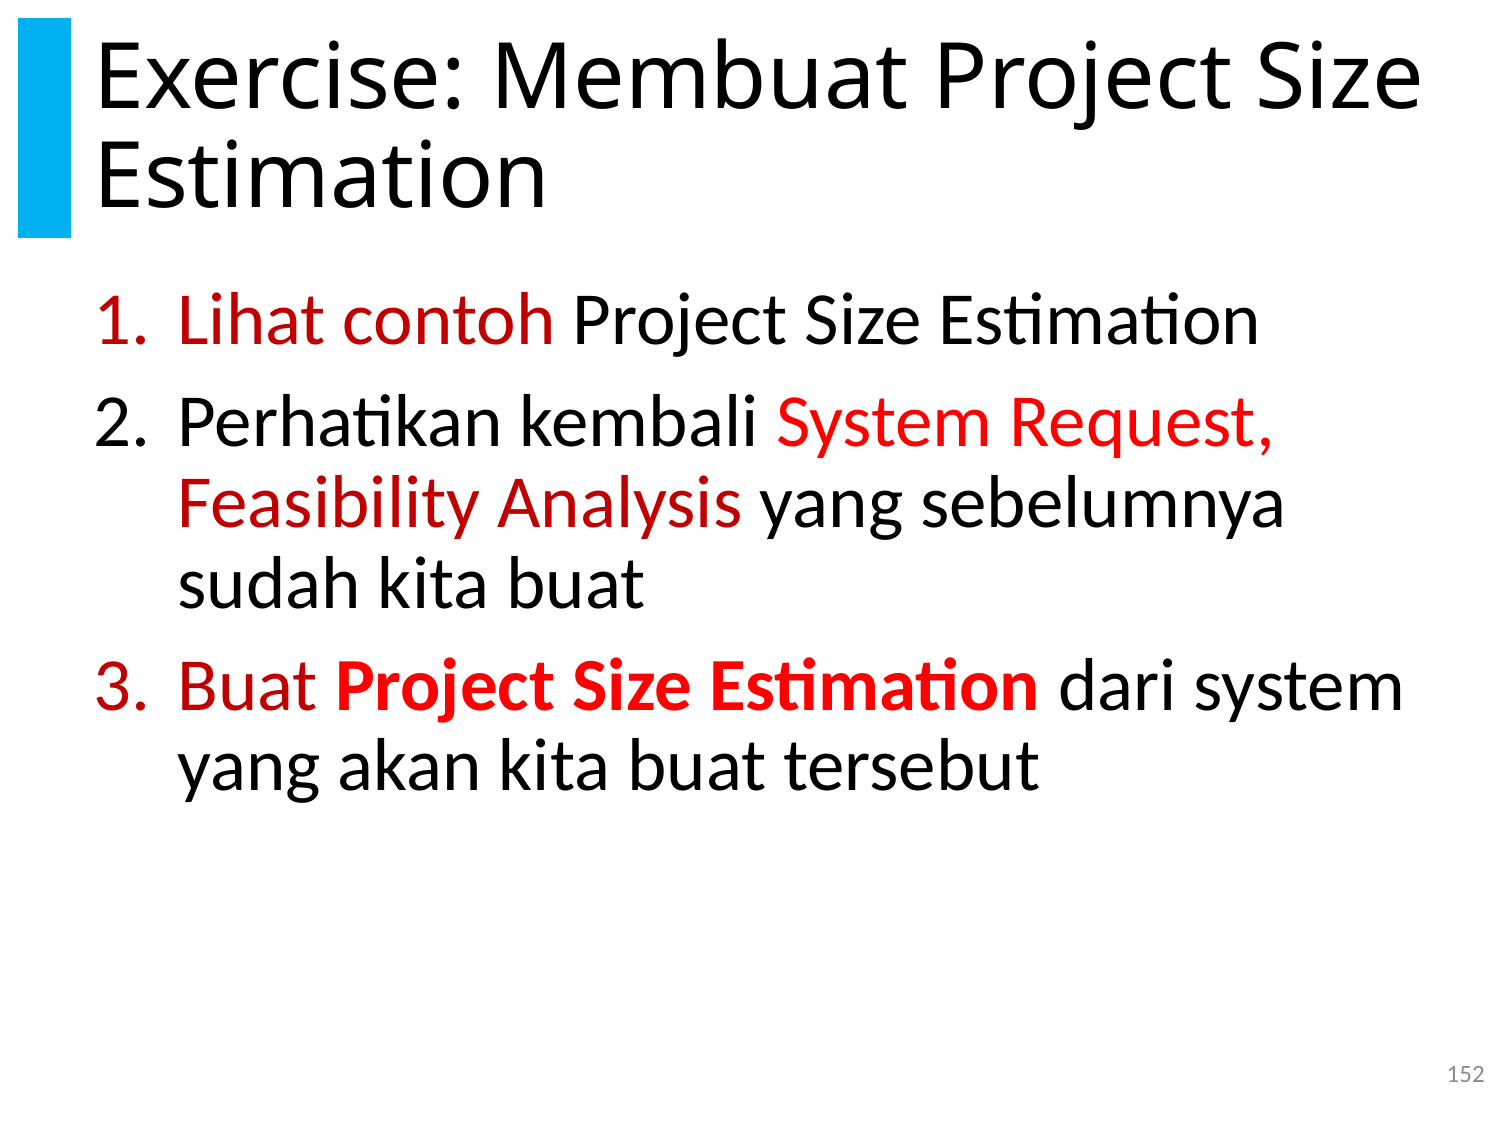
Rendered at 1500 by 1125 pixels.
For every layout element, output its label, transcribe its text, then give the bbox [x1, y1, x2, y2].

slide_number 152 [1162, 1042, 1500, 1103]
title Exercise: Membuat Project Size Estimation [78, 19, 1443, 237]
list Lihat contoh Project Size Estimation Perhatikan kembali System Request, Feasibility Analysis yang sebelumnya sudah kita buat Buat Project Size Estimation dari system yang akan kita buat tersebut [78, 272, 1443, 1070]
